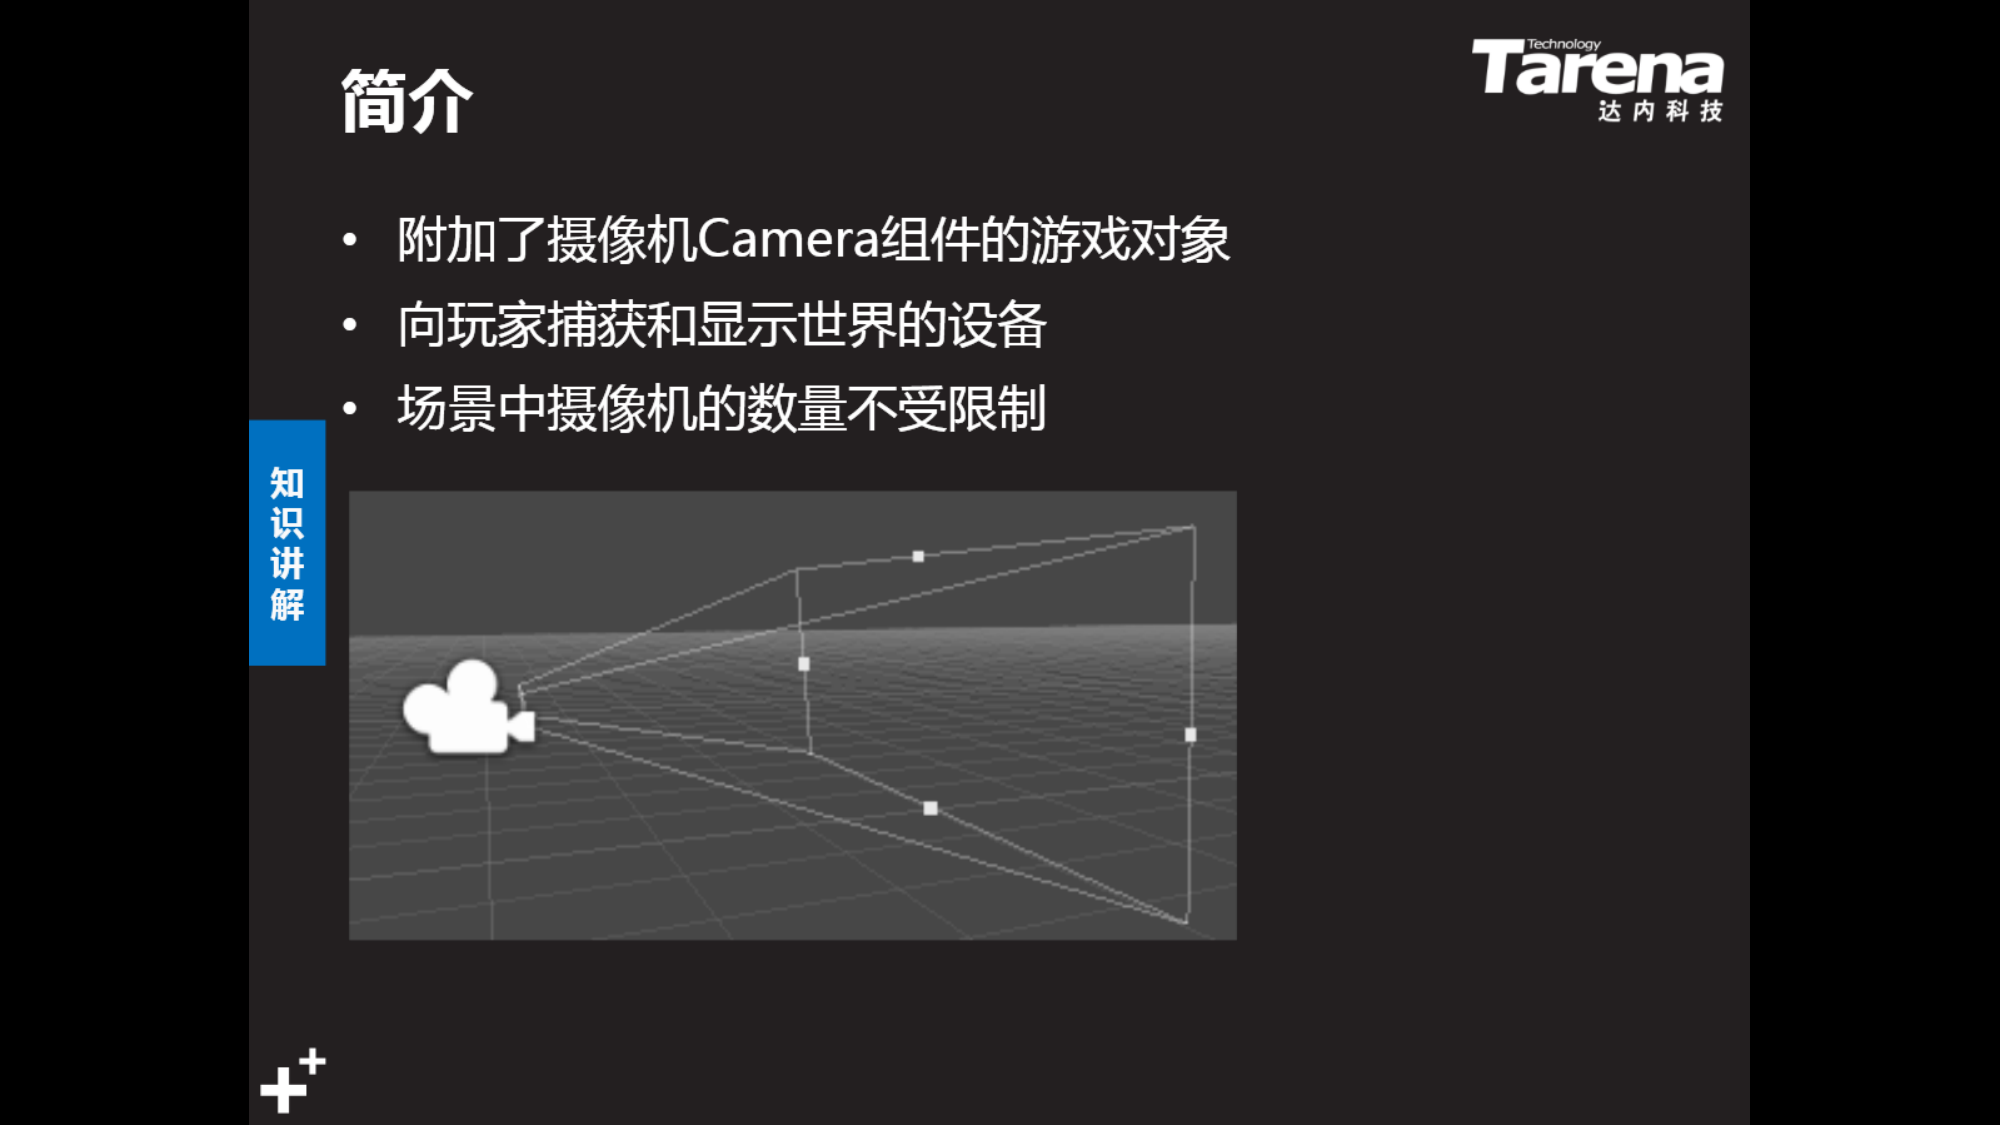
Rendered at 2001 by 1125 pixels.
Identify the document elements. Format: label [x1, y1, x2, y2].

picture [249, 0, 1750, 1125]
